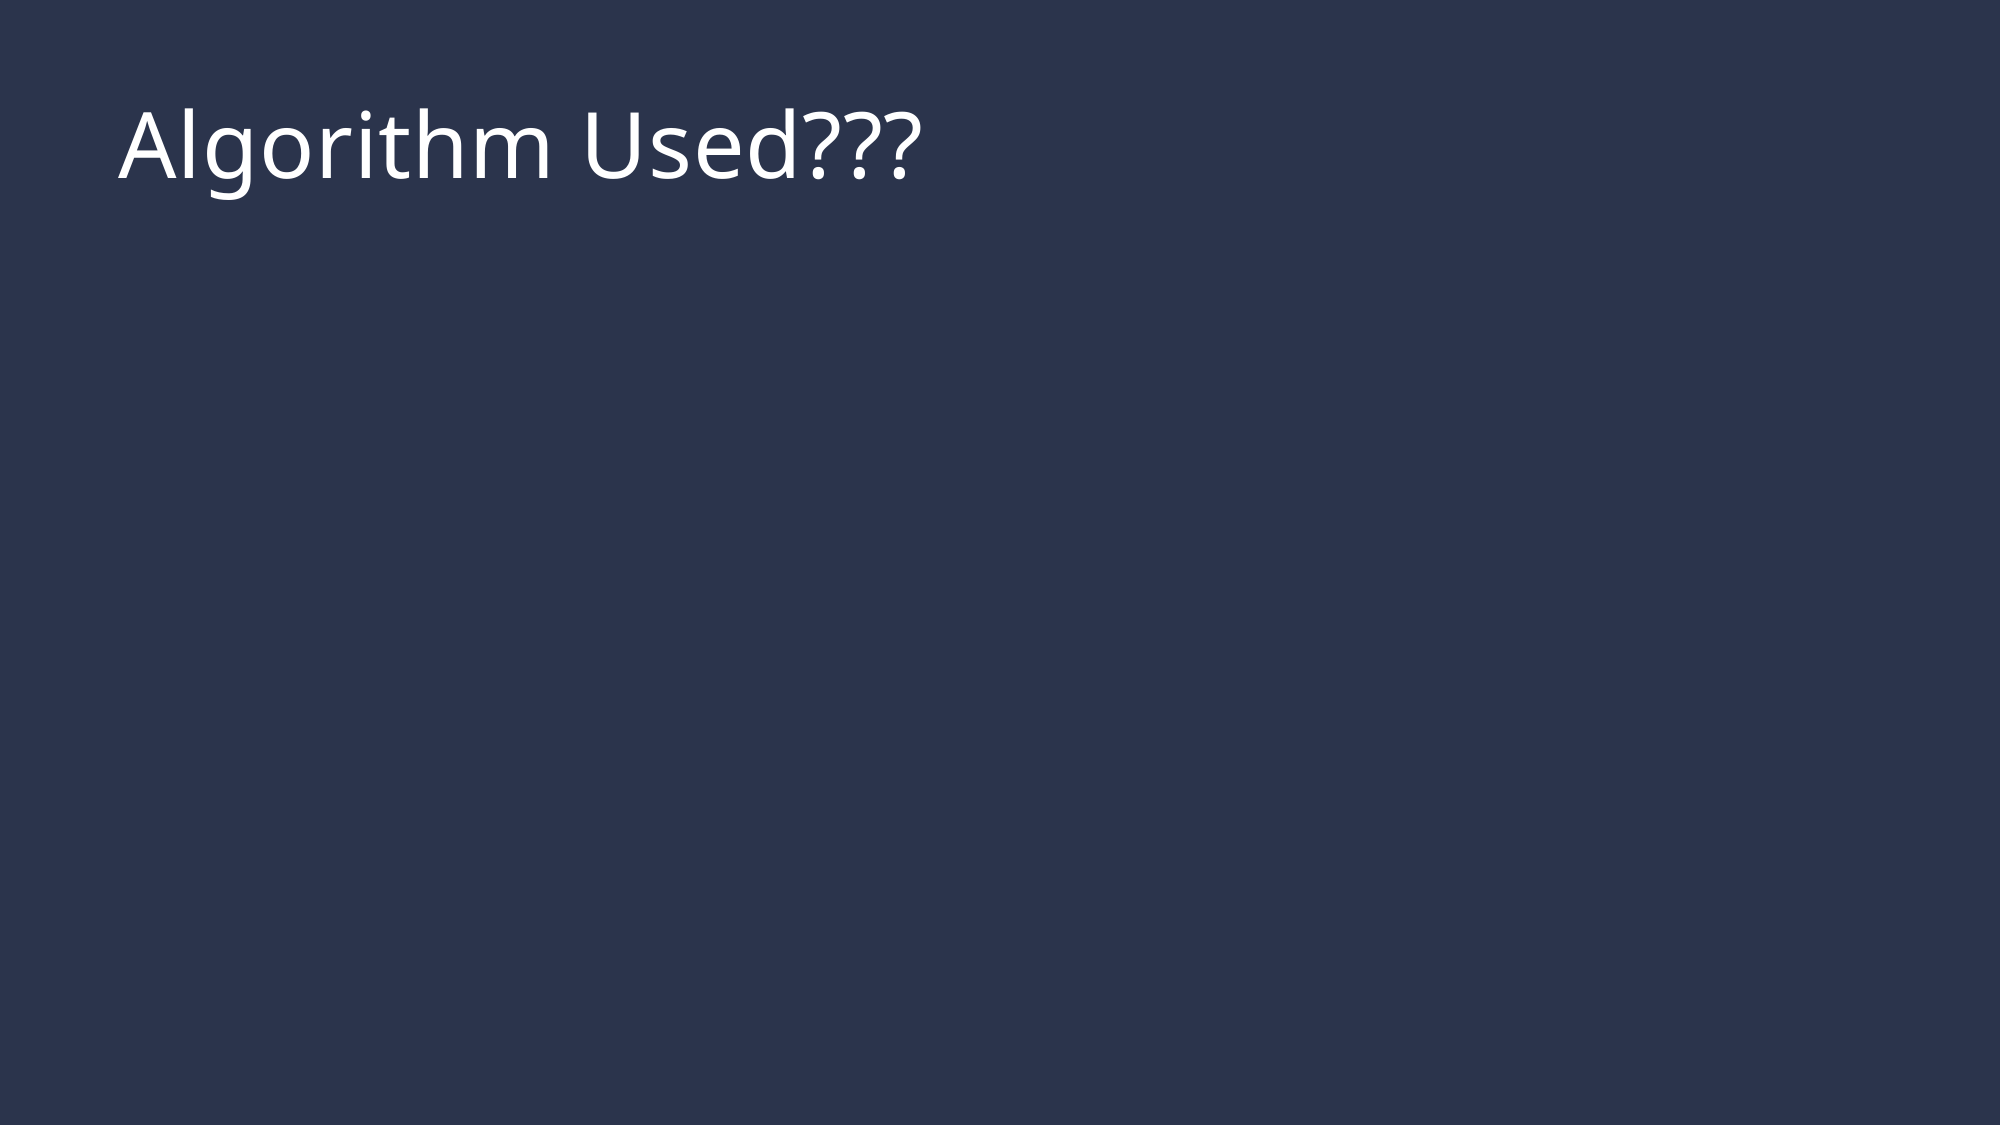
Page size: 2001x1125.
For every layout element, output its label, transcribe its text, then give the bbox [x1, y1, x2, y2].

title Algorithm Used??? [118, 101, 1878, 344]
